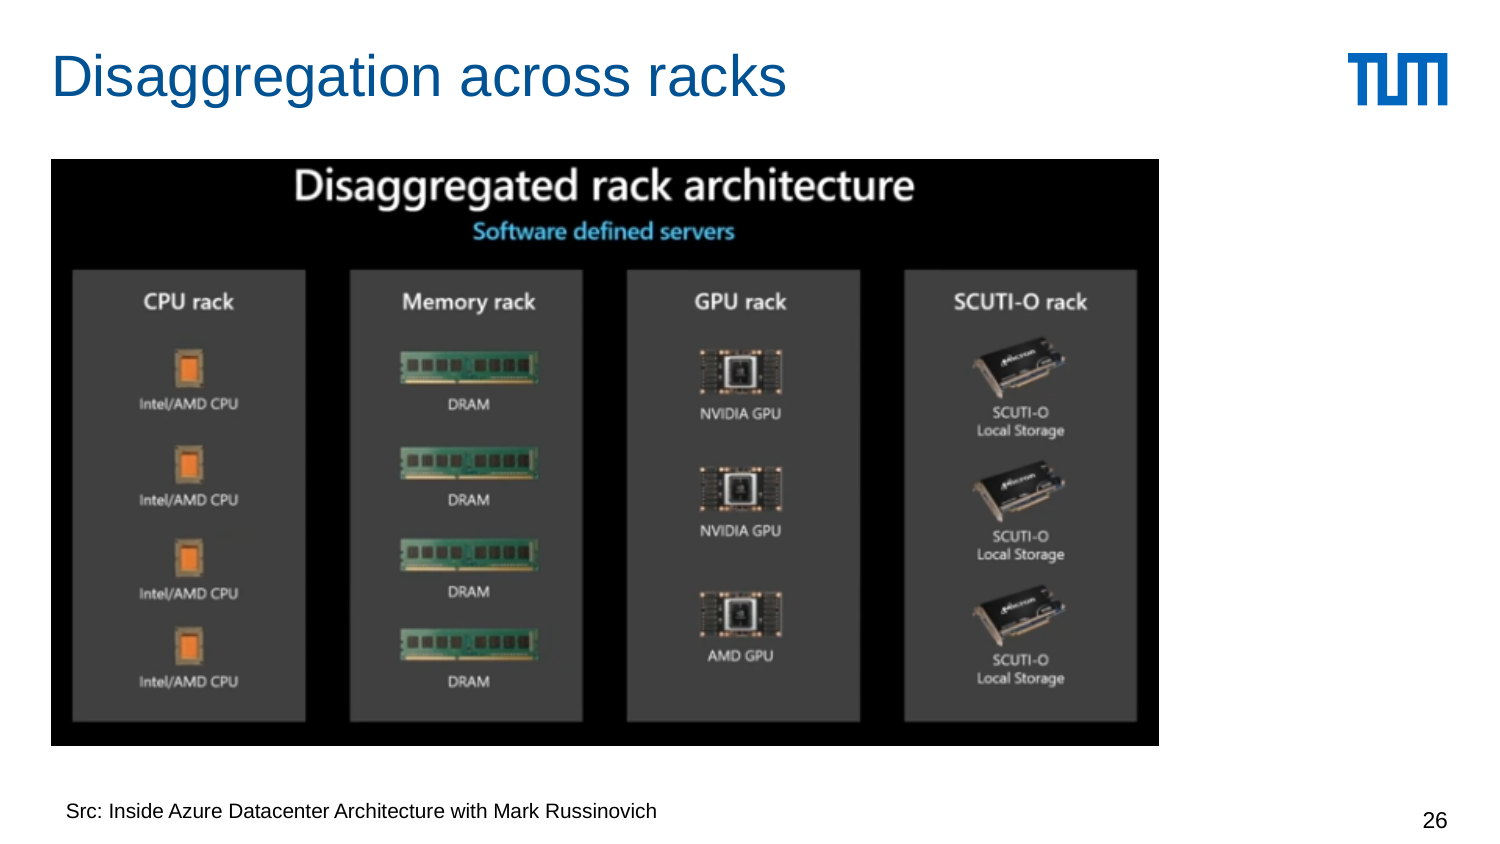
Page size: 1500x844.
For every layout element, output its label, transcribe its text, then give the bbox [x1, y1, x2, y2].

text_box Src: Inside Azure Datacenter Architecture with Mark Russinovich [51, 790, 1338, 831]
title Disaggregation across racks [50, 41, 1448, 110]
slide_number 26 [1111, 796, 1448, 842]
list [50, 159, 1160, 747]
